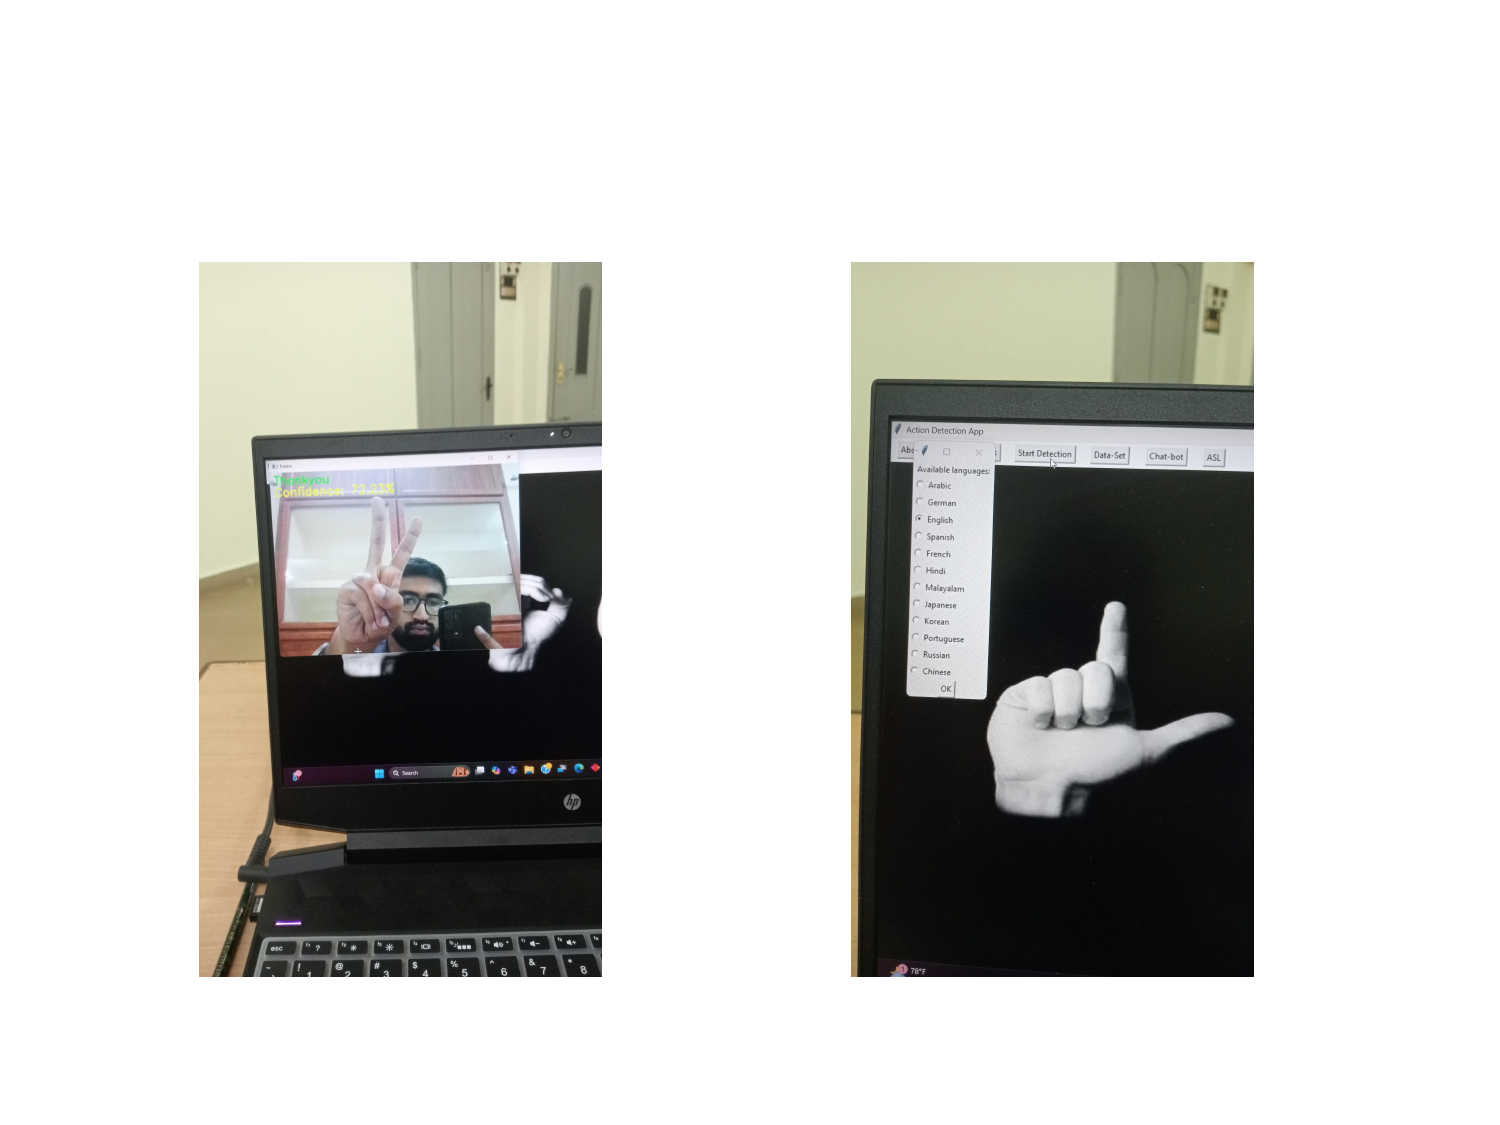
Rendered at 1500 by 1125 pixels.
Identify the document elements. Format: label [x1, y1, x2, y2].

picture [199, 262, 602, 978]
picture [851, 262, 1254, 978]
